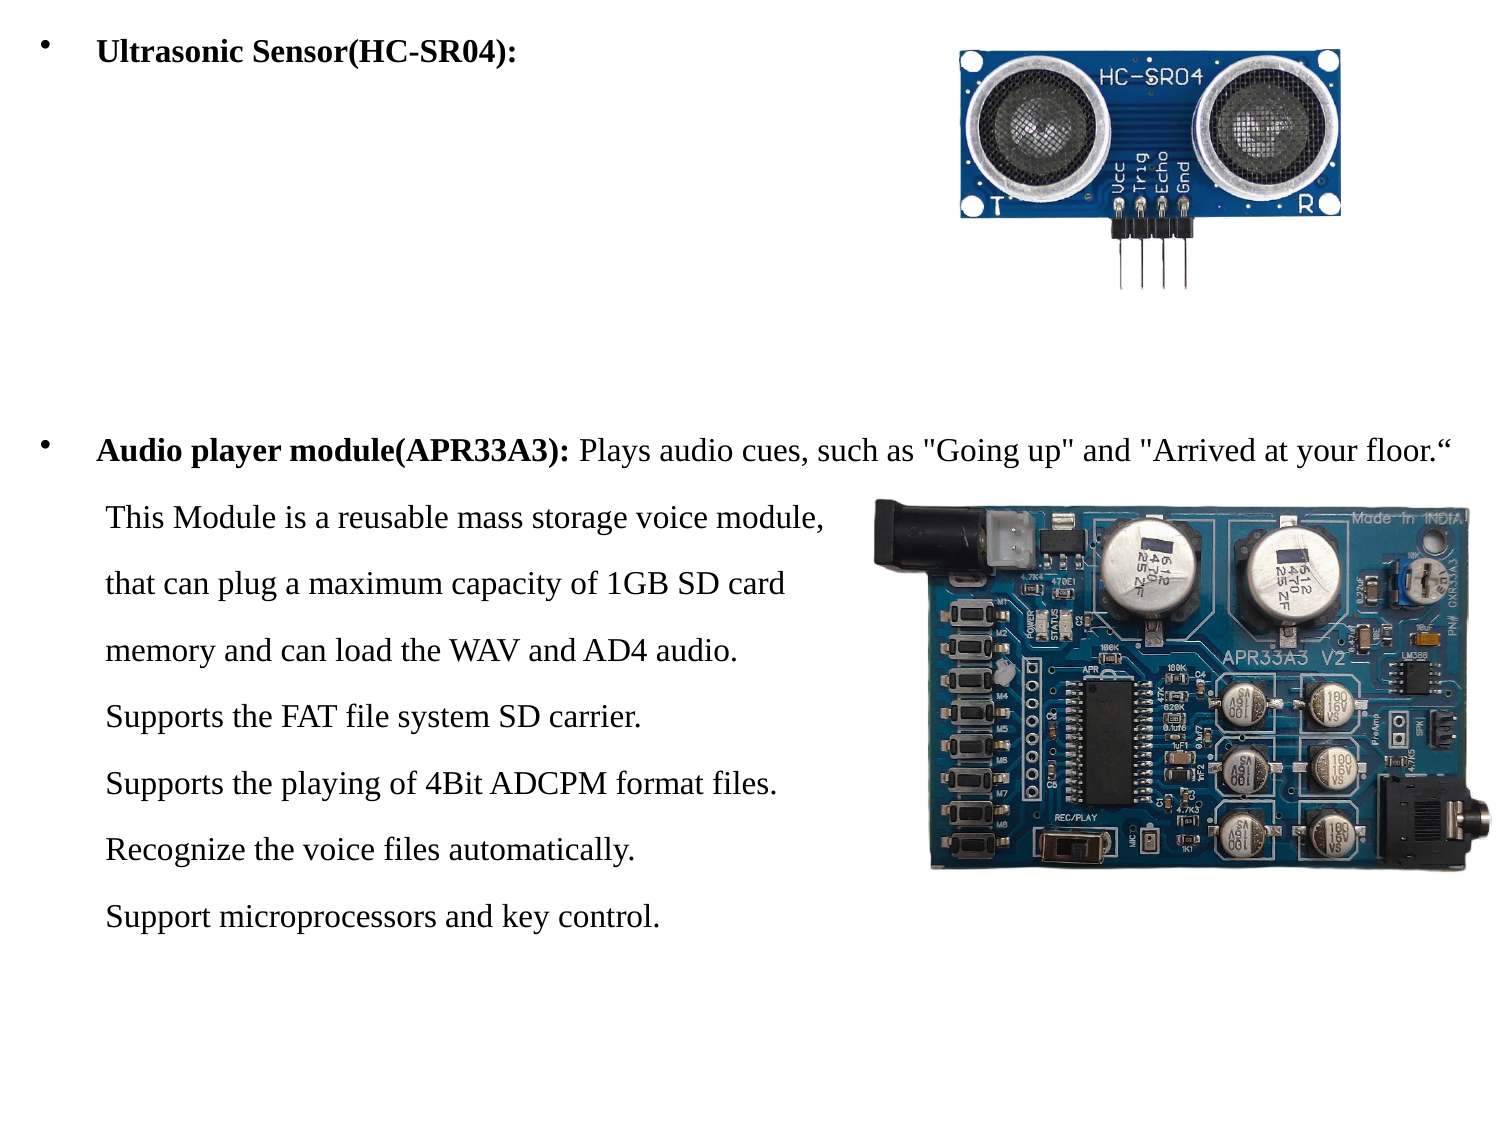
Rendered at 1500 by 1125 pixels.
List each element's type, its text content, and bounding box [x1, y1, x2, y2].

picture [937, 0, 1360, 360]
picture [824, 423, 1500, 962]
list Ultrasonic Sensor(HC-SR04): Audio player module(APR33A3): Plays audio cues, such as "Going up" and "Arrived at your floor.“ This Module is a reusable mass storage voice module, that can plug a maximum capacity of 1GB SD card memory and can load the WAV and AD4 audio. Supports the FAT file system SD carrier. Supports the playing of 4Bit ADCPM format files. Recognize the voice files automatically. Support microprocessors and key control. [24, 1, 1500, 1088]
